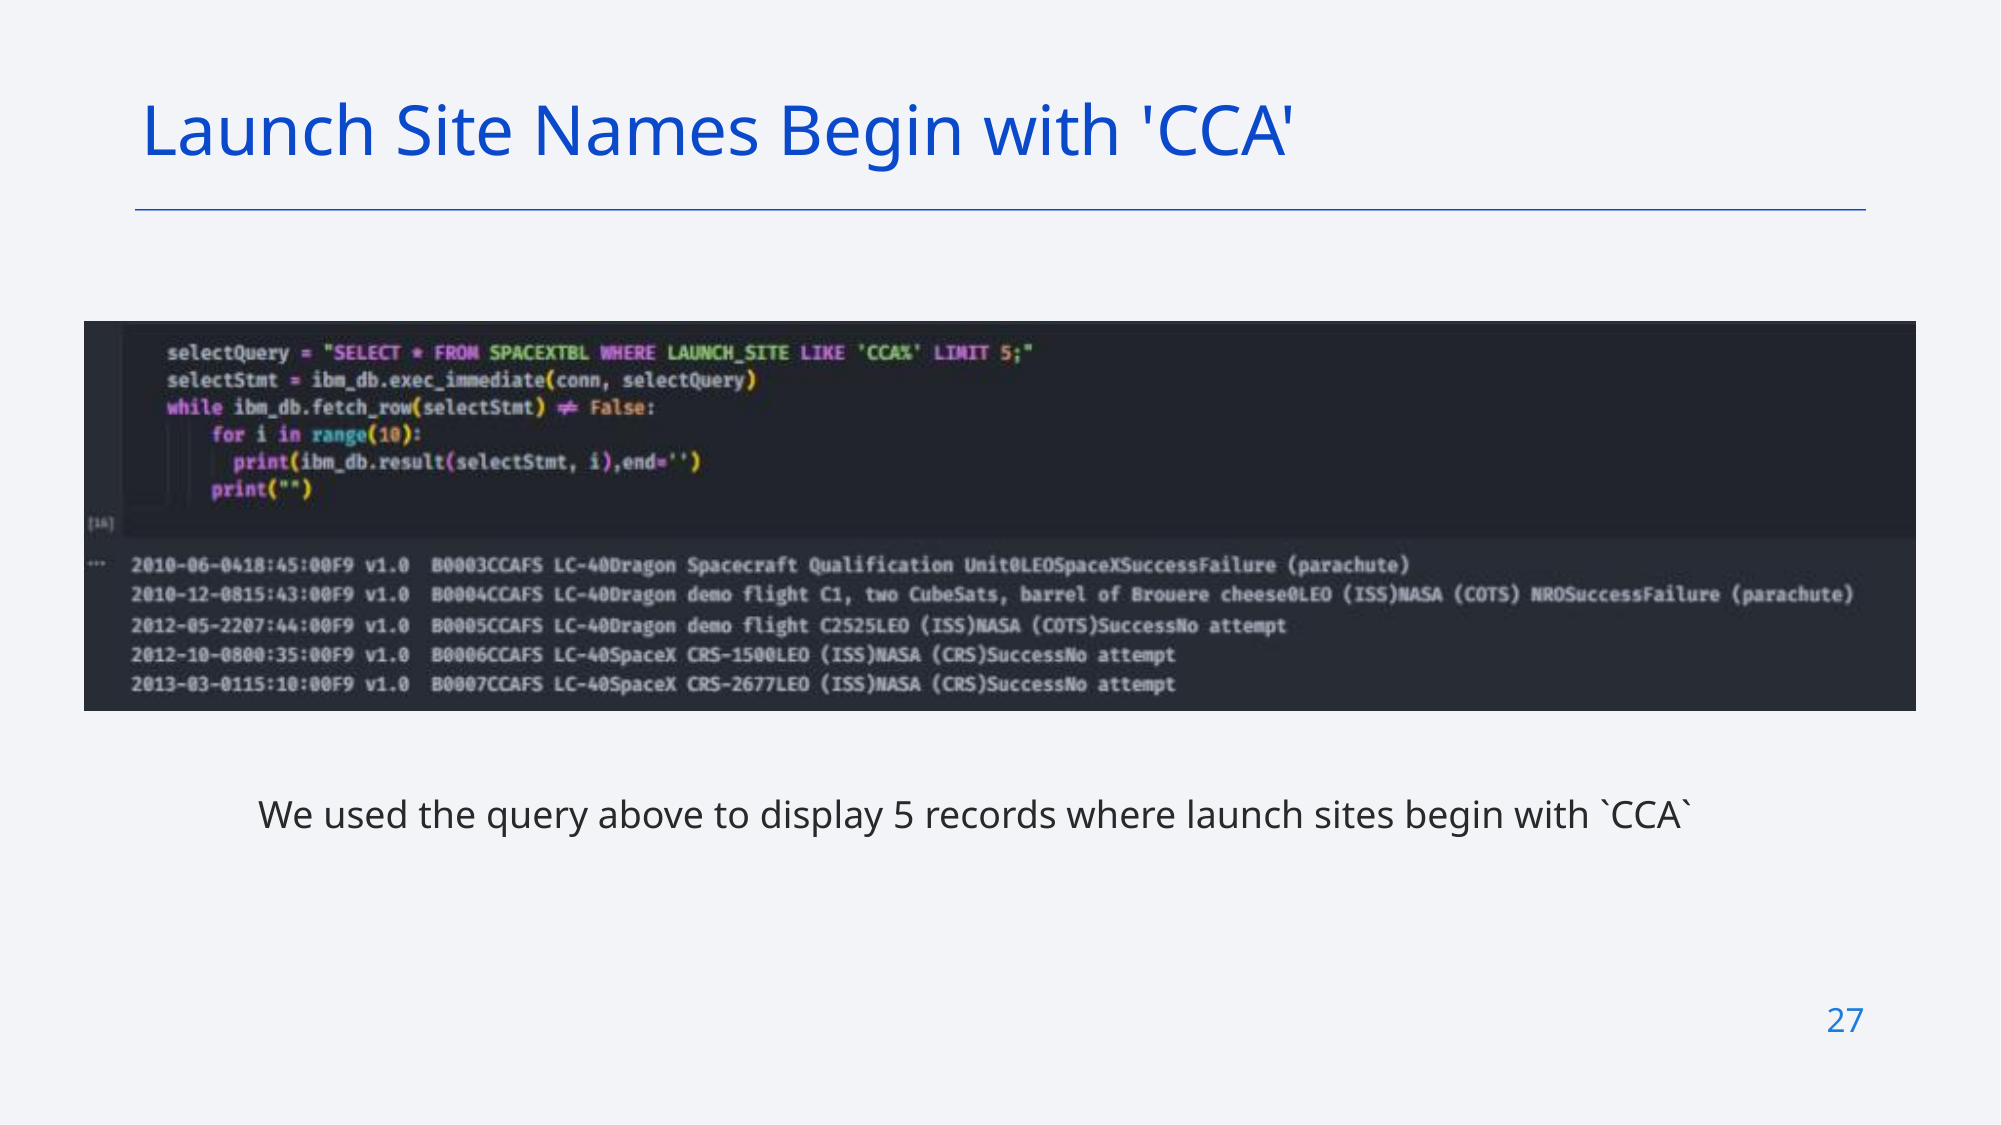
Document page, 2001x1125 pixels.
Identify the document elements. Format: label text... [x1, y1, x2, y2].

text_box We used the query above to display 5 records where launch sites begin with `CCA` [243, 783, 1757, 844]
slide_number 27 [1429, 988, 1880, 1055]
text_box Launch Site Names Begin with 'CCA' [126, 88, 1852, 179]
picture [0, 0, 2001, 1125]
